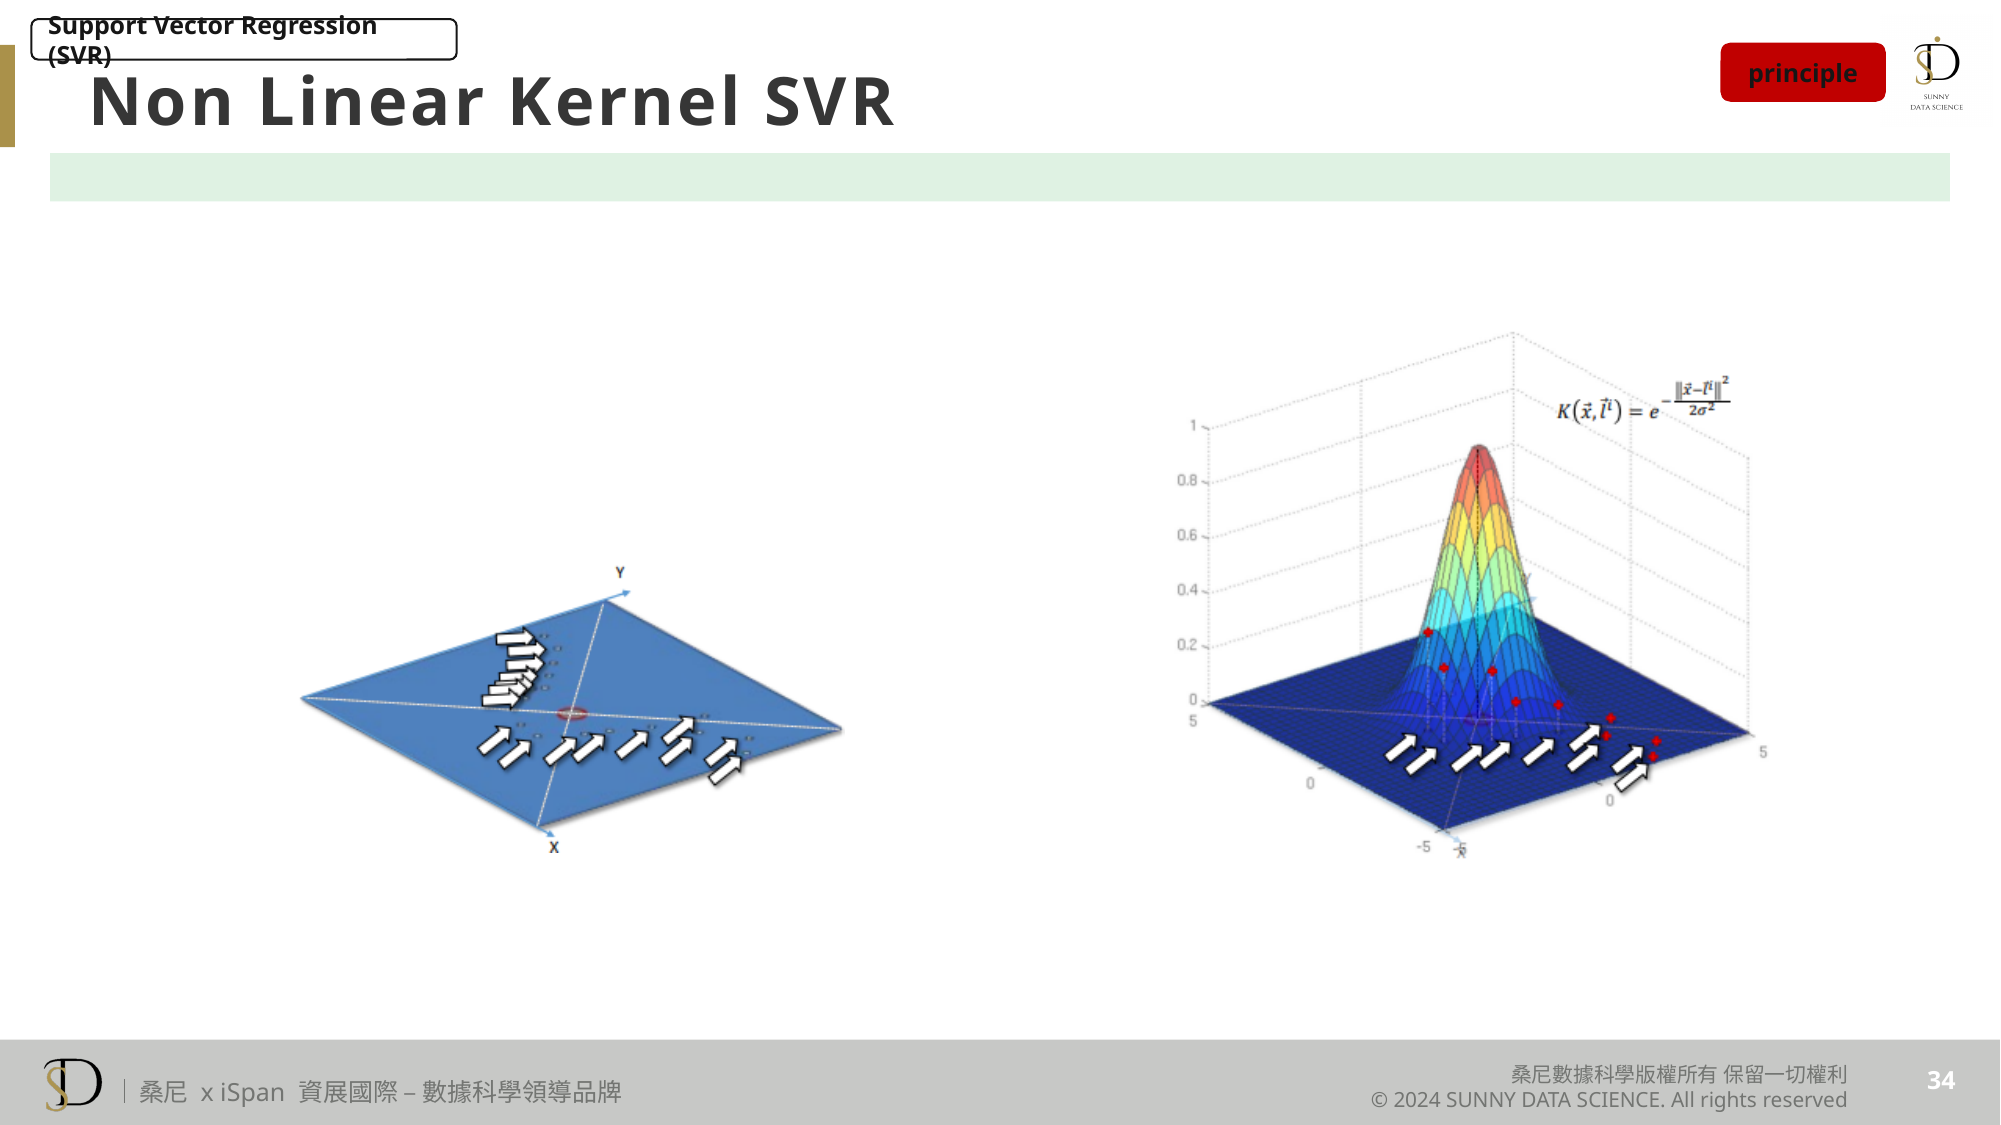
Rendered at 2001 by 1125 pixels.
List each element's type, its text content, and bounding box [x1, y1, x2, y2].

picture [1880, 14, 1993, 127]
text_box Support Vector Regression (SVR) [30, 18, 458, 61]
text_box [49, 152, 1951, 202]
picture [291, 550, 845, 853]
picture [0, 1020, 145, 1125]
text_box Non Linear Kernel SVR [73, 39, 1937, 152]
text_box principle [1719, 41, 1887, 103]
picture [1153, 326, 1770, 860]
